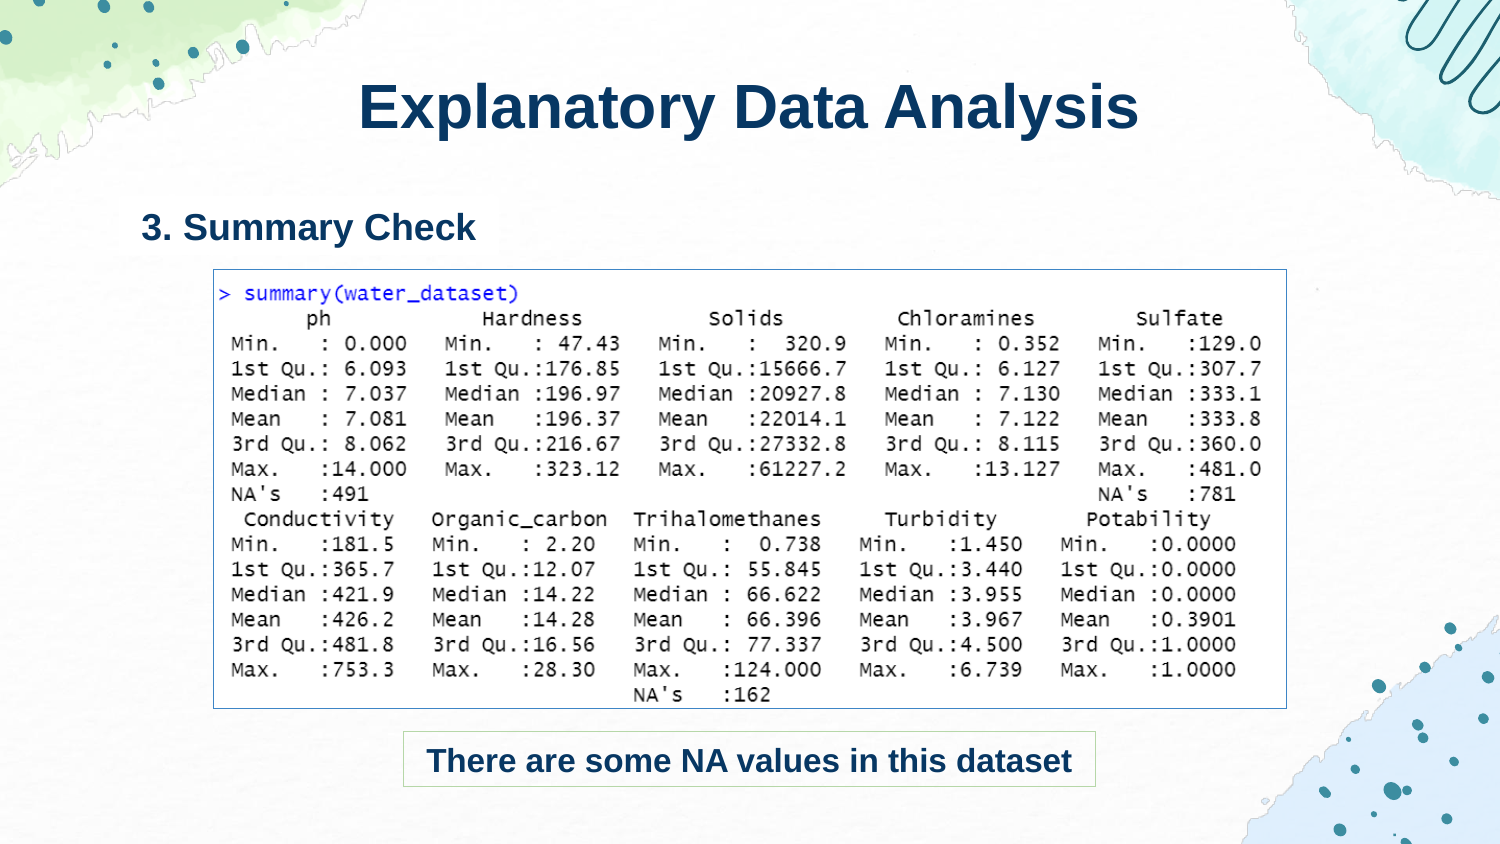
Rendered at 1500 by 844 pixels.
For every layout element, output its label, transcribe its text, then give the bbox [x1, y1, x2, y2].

picture [0, 0, 1500, 844]
text_box There are some NA values in this dataset [403, 731, 1096, 787]
text_box Explanatory Data Analysis [120, 56, 1380, 152]
picture [1472, 62, 1500, 111]
picture [1443, 0, 1500, 81]
picture [1408, 0, 1456, 48]
text_box 3. Summary Check [119, 196, 499, 255]
